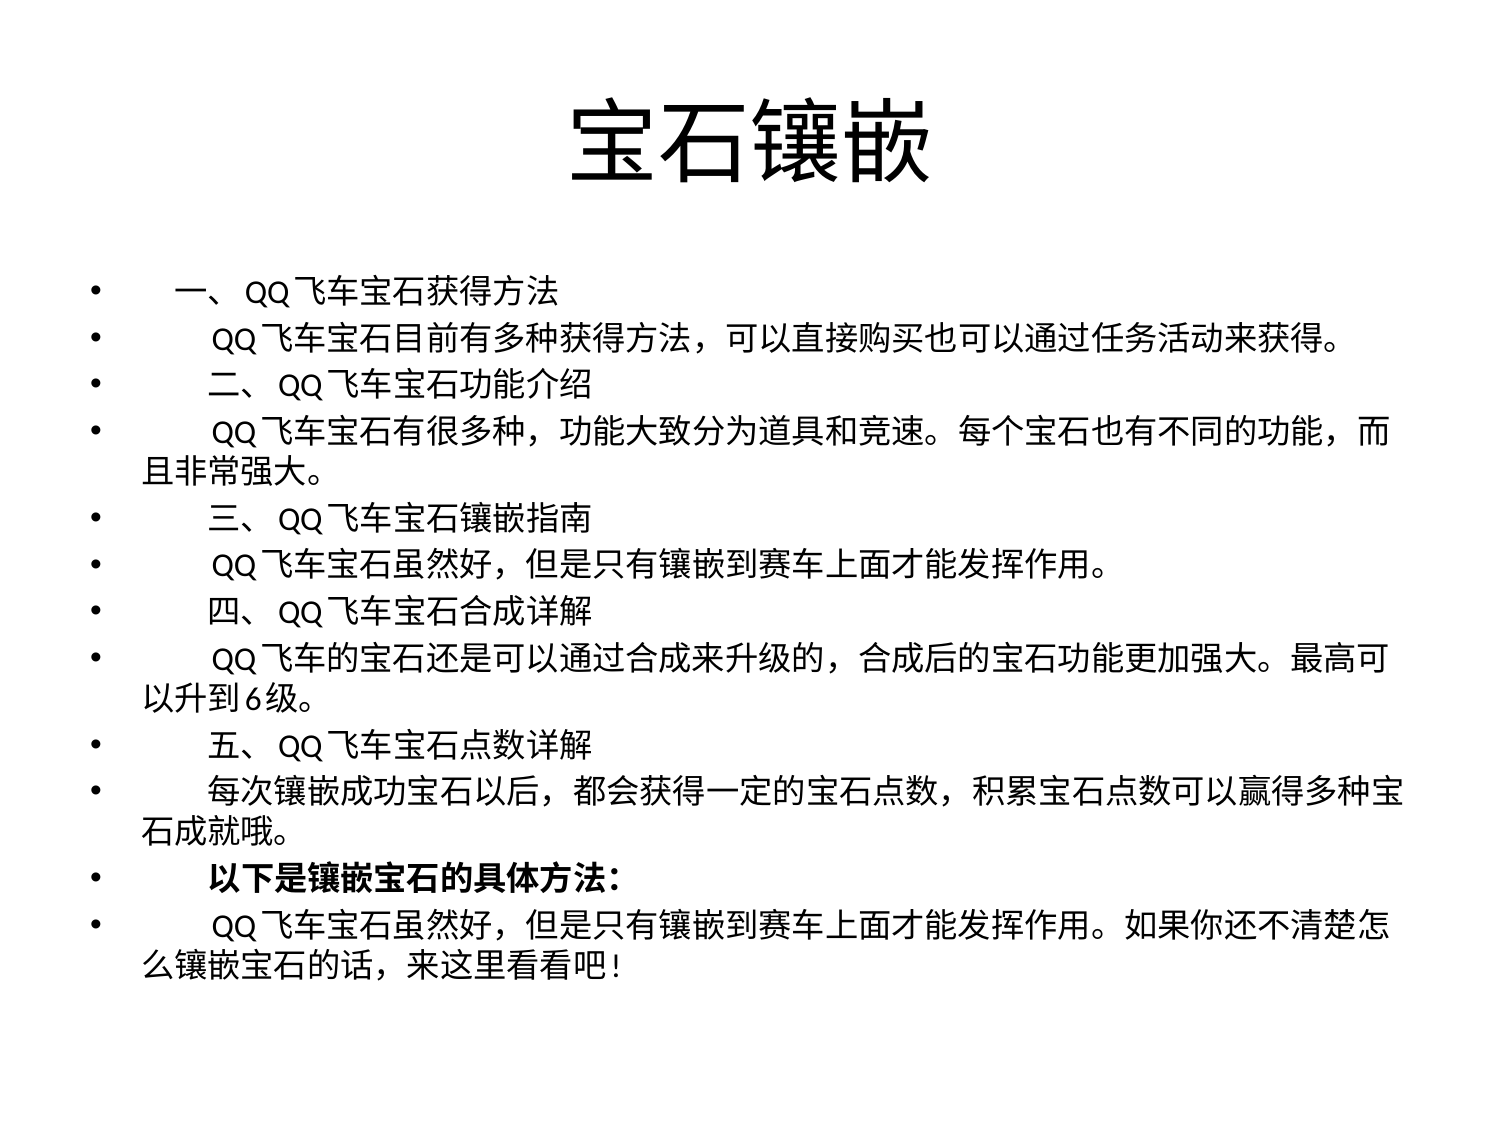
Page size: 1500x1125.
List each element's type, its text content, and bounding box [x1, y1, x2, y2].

list 一、QQ飞车宝石获得方法 QQ飞车宝石目前有多种获得方法，可以直接购买也可以通过任务活动来获得。 二、QQ飞车宝石功能介绍 QQ飞车宝石有很多种，功能大致分为道具和竞速。每个宝石也有不同的功能，而且非常强大。 三、QQ飞车宝石镶嵌指南 QQ飞车宝石虽然好，但是只有镶嵌到赛车上面才能发挥作用。 四、QQ飞车宝石合成详解 QQ飞车的宝石还是可以通过合成来升级的，合成后的宝石功能更加强大。最高可以升到6级。 五、QQ飞车宝石点数详解 每次镶嵌成功宝石以后，都会获得一定的宝石点数，积累宝石点数可以赢得多种宝石成就哦。 以下是镶嵌宝石的具体方法： QQ飞车宝石虽然好，但是只有镶嵌到赛车上面才能发挥作用。如果你还不清楚怎么镶嵌宝石的话，来这里看看吧! [75, 262, 1425, 1005]
title 宝石镶嵌 [75, 45, 1425, 233]
